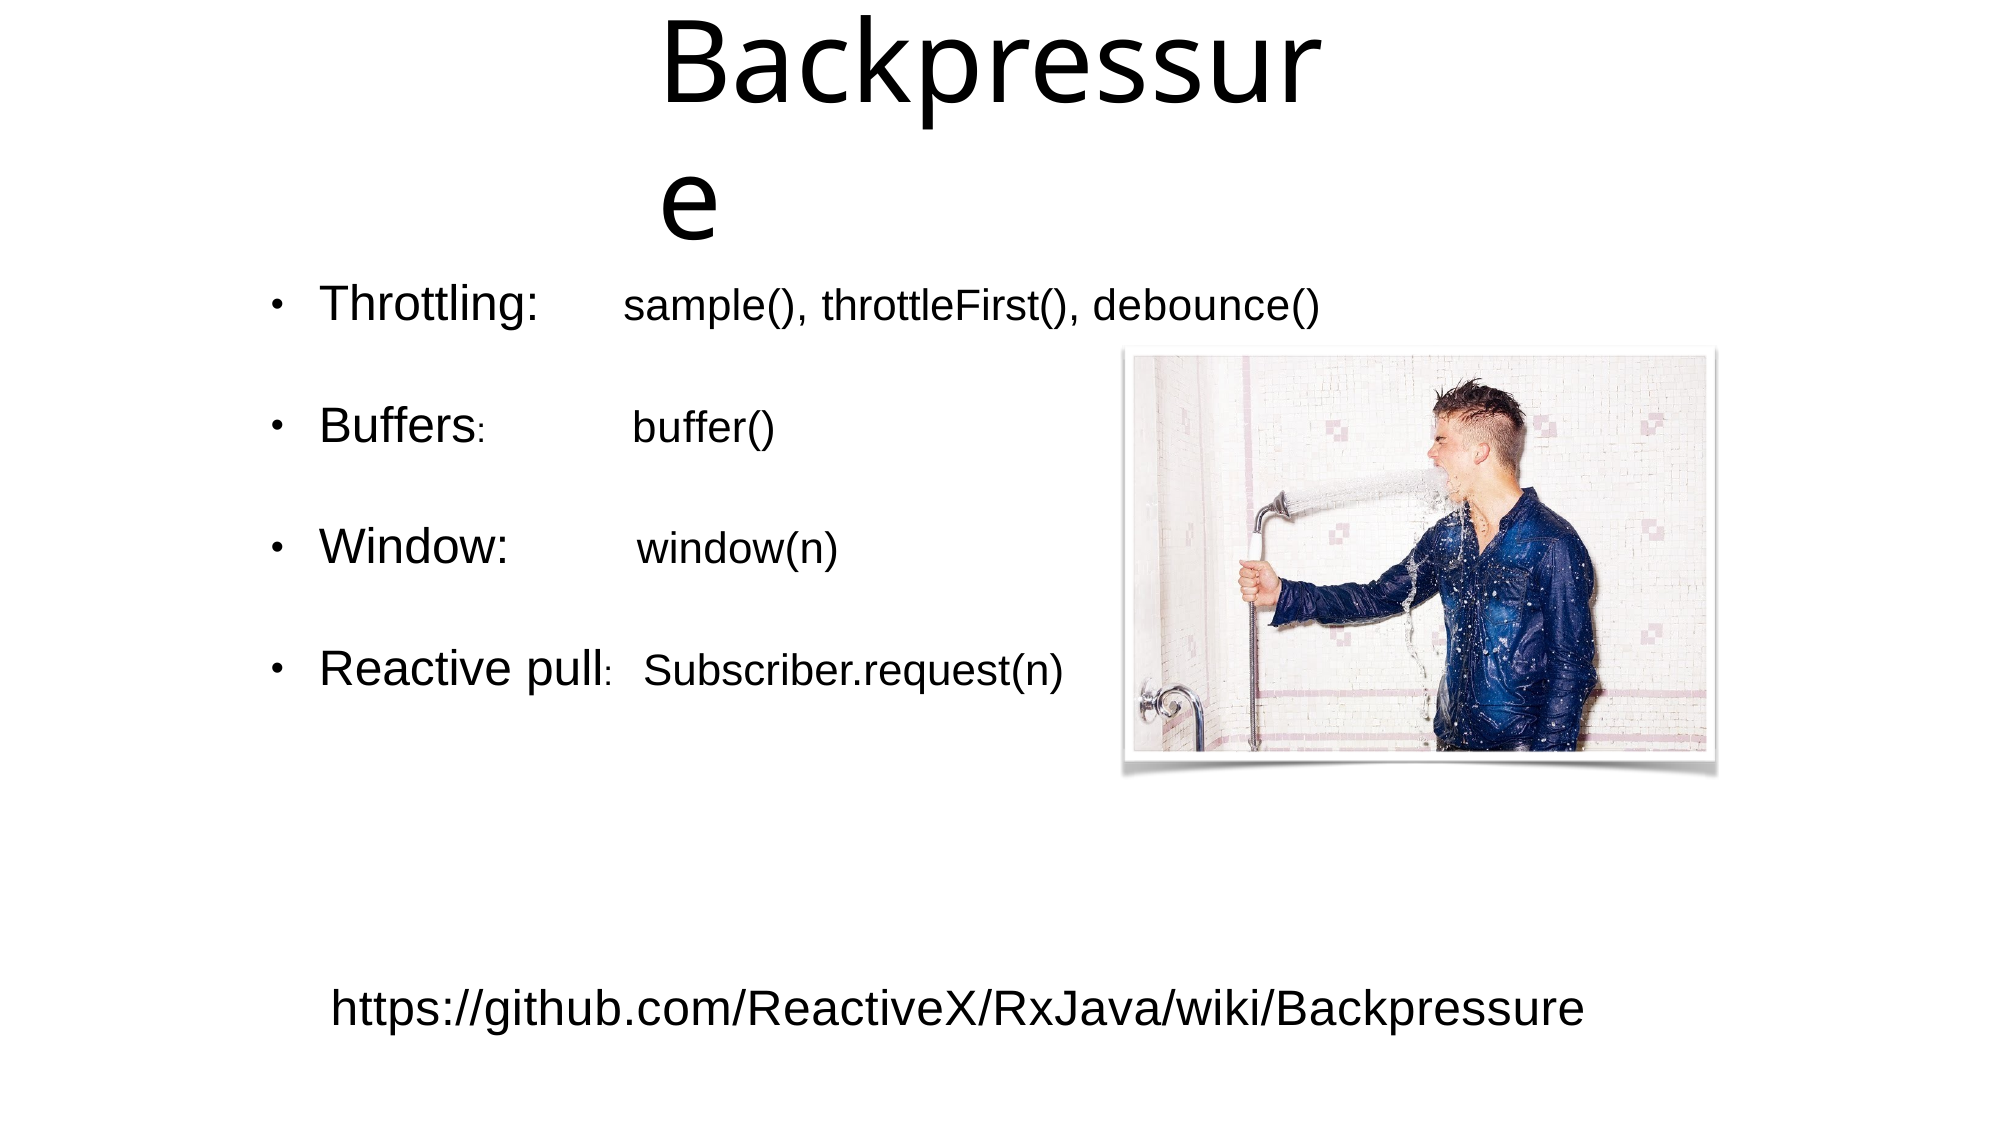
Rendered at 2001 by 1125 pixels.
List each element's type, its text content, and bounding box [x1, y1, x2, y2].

text_box • [269, 643, 291, 689]
text_box buffer() [630, 398, 777, 452]
text_box • [269, 278, 291, 324]
title Backpressure [655, 0, 1366, 263]
text_box • [269, 400, 291, 446]
text_box window(n) [635, 519, 841, 573]
text_box [1120, 345, 1720, 780]
text_box Subscriber.request(n) [641, 641, 1070, 695]
text_box Window: [317, 514, 512, 574]
text_box Reactive pull: [317, 635, 616, 696]
text_box Buffers: [317, 392, 487, 453]
text_box https://github.com/ReactiveX/RxJava/wiki/Backpressure [329, 975, 1590, 1036]
text_box • [269, 521, 291, 567]
text_box sample(), throttleFirst(), debounce() [621, 276, 1323, 330]
text_box Throttling: [317, 271, 542, 331]
